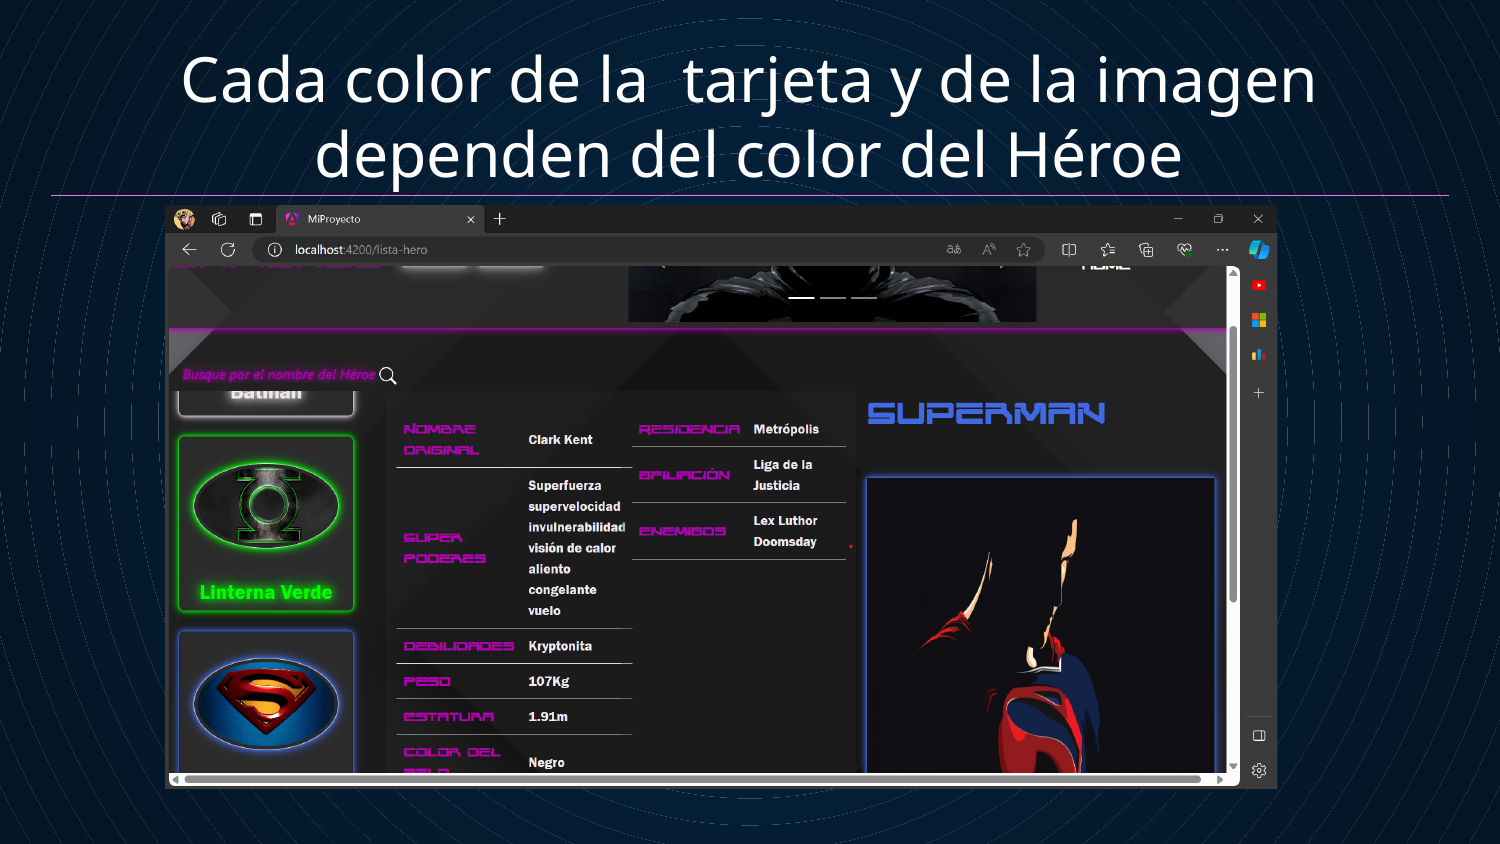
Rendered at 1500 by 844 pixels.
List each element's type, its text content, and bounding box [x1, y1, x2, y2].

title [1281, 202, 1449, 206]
title Cada color de la tarjeta y de la imagen dependen del color del Héroe [51, 105, 1449, 195]
picture [164, 204, 1278, 789]
